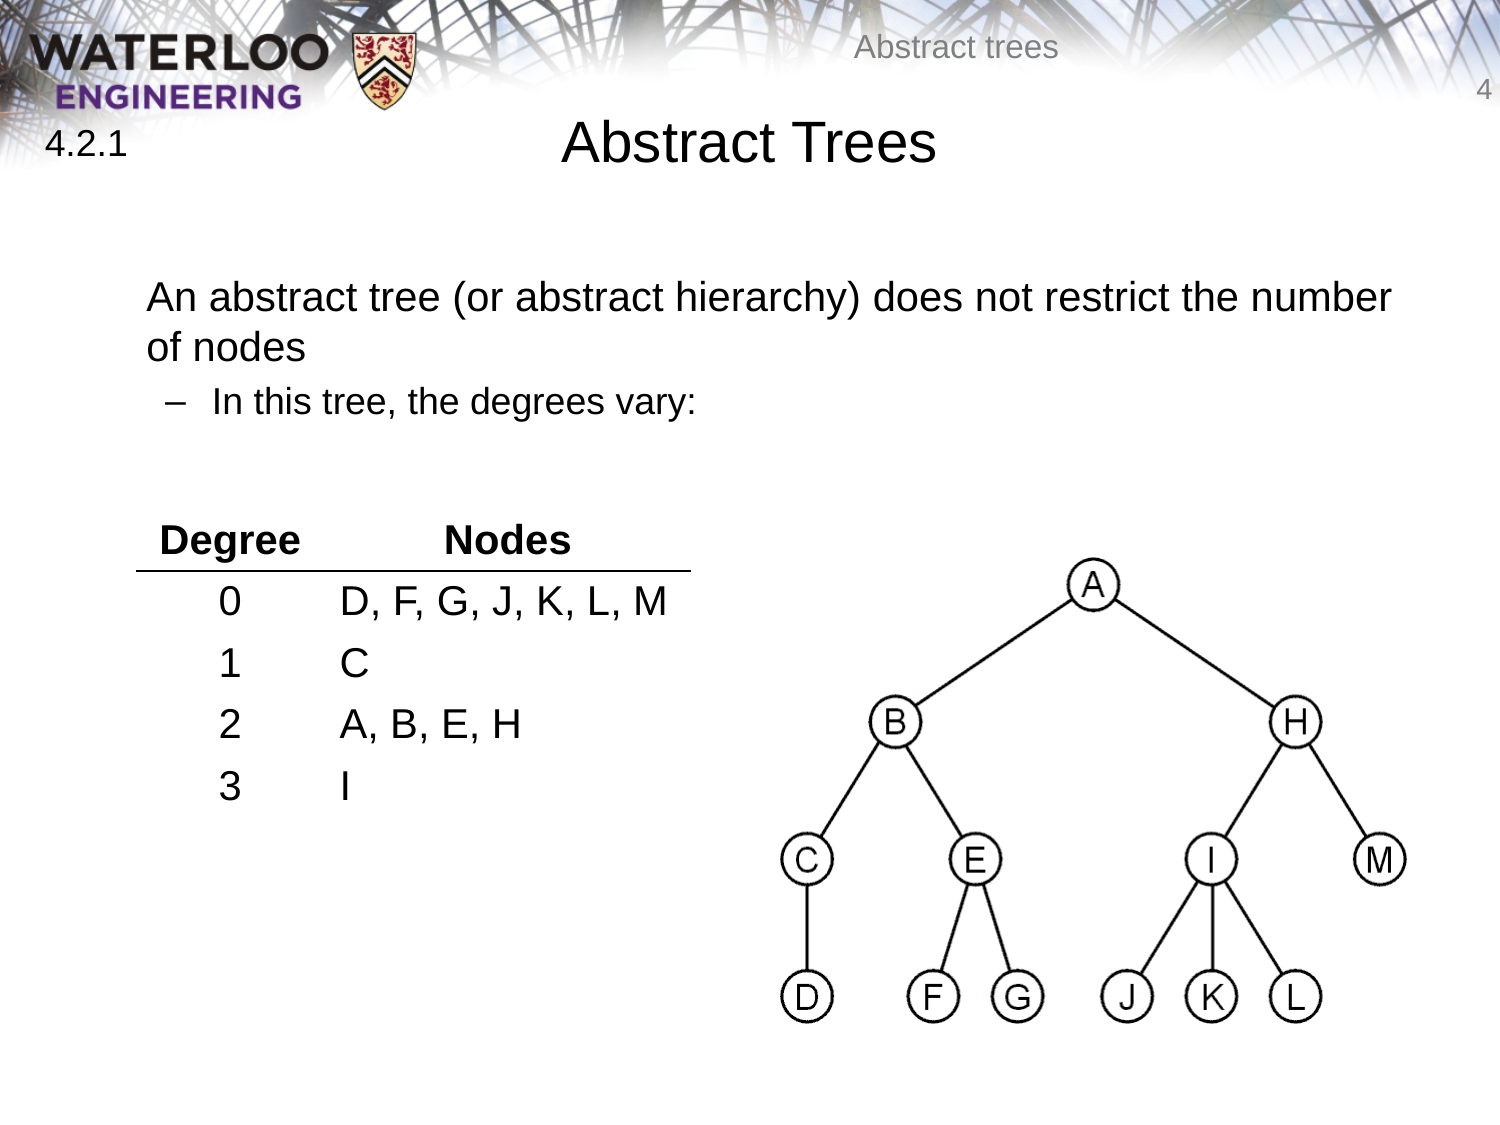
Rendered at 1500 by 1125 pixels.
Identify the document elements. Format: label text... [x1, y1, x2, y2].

text_box 4.2.1 [30, 111, 143, 172]
table_cell C [325, 632, 691, 694]
table_cell D, F, G, J, K, L, M [325, 572, 691, 632]
table_cell 2 [136, 694, 325, 755]
picture [0, 0, 1500, 1125]
table_cell I [325, 755, 691, 817]
table_header Nodes [325, 509, 691, 570]
table_cell 1 [136, 632, 325, 694]
title Abstract Trees [74, 44, 1426, 233]
list An abstract tree (or abstract hierarchy) does not restrict the number of nodes In this tree, the degrees vary: [74, 262, 1426, 1006]
table_cell 0 [136, 572, 325, 632]
table_cell A, B, E, H [325, 694, 691, 755]
table_header Degree [136, 509, 325, 570]
table_cell 3 [136, 755, 325, 817]
